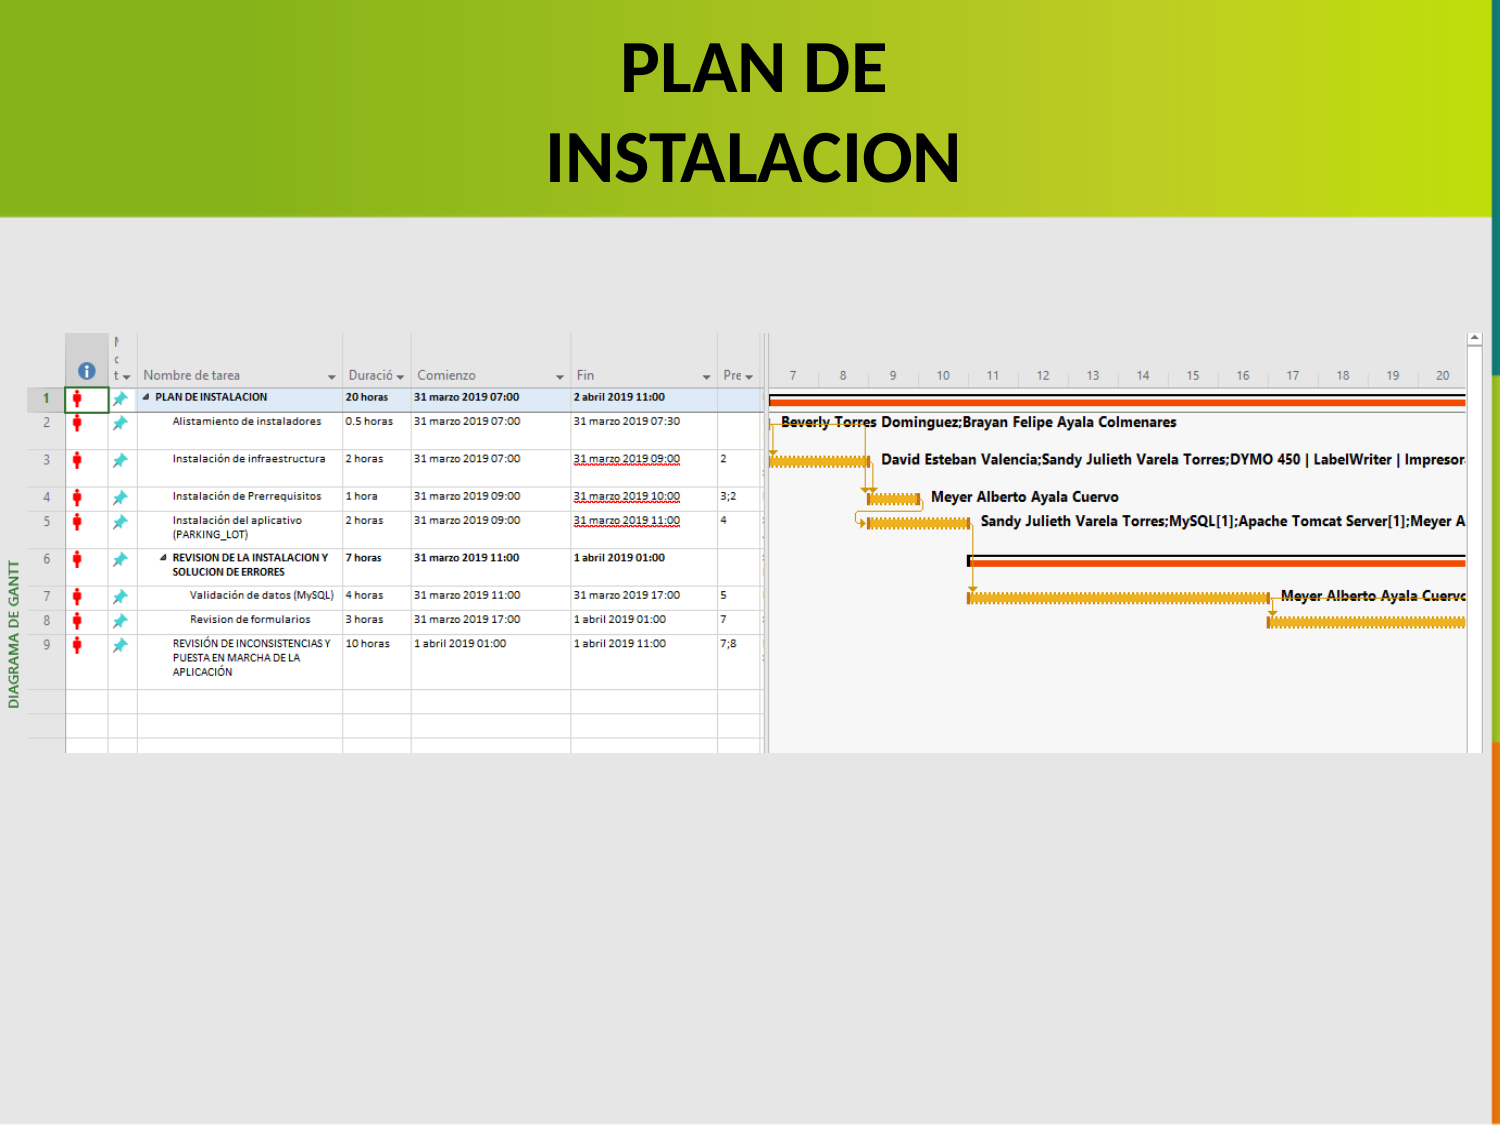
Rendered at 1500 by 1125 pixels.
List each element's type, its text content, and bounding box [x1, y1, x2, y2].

text_box PLAN DE INSTALACION [440, 20, 1068, 195]
picture [0, 0, 1500, 1125]
